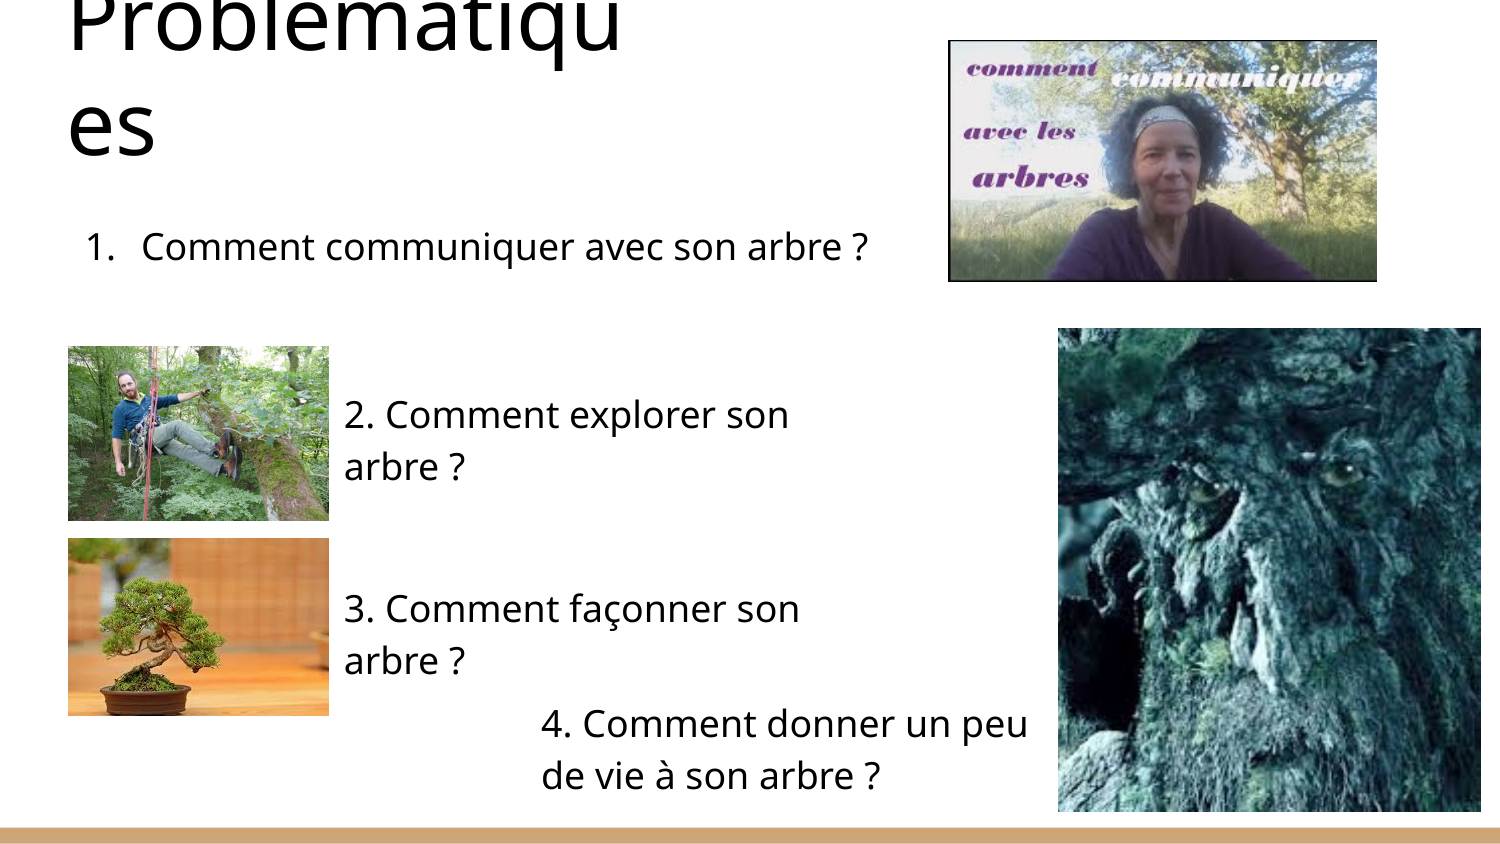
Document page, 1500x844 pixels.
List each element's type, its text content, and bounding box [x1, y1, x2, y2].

picture [947, 39, 1377, 282]
text_box 2. Comment explorer son arbre ? [334, 369, 822, 503]
picture [68, 538, 330, 717]
text_box 3. Comment façonner son arbre ? [334, 563, 822, 697]
list Comment communiquer avec son arbre ? [51, 200, 942, 282]
text_box 4. Comment donner un peu de vie à son arbre ? [526, 678, 1052, 813]
title Problématiques [51, 51, 685, 189]
picture [1057, 327, 1482, 812]
picture [68, 346, 330, 521]
